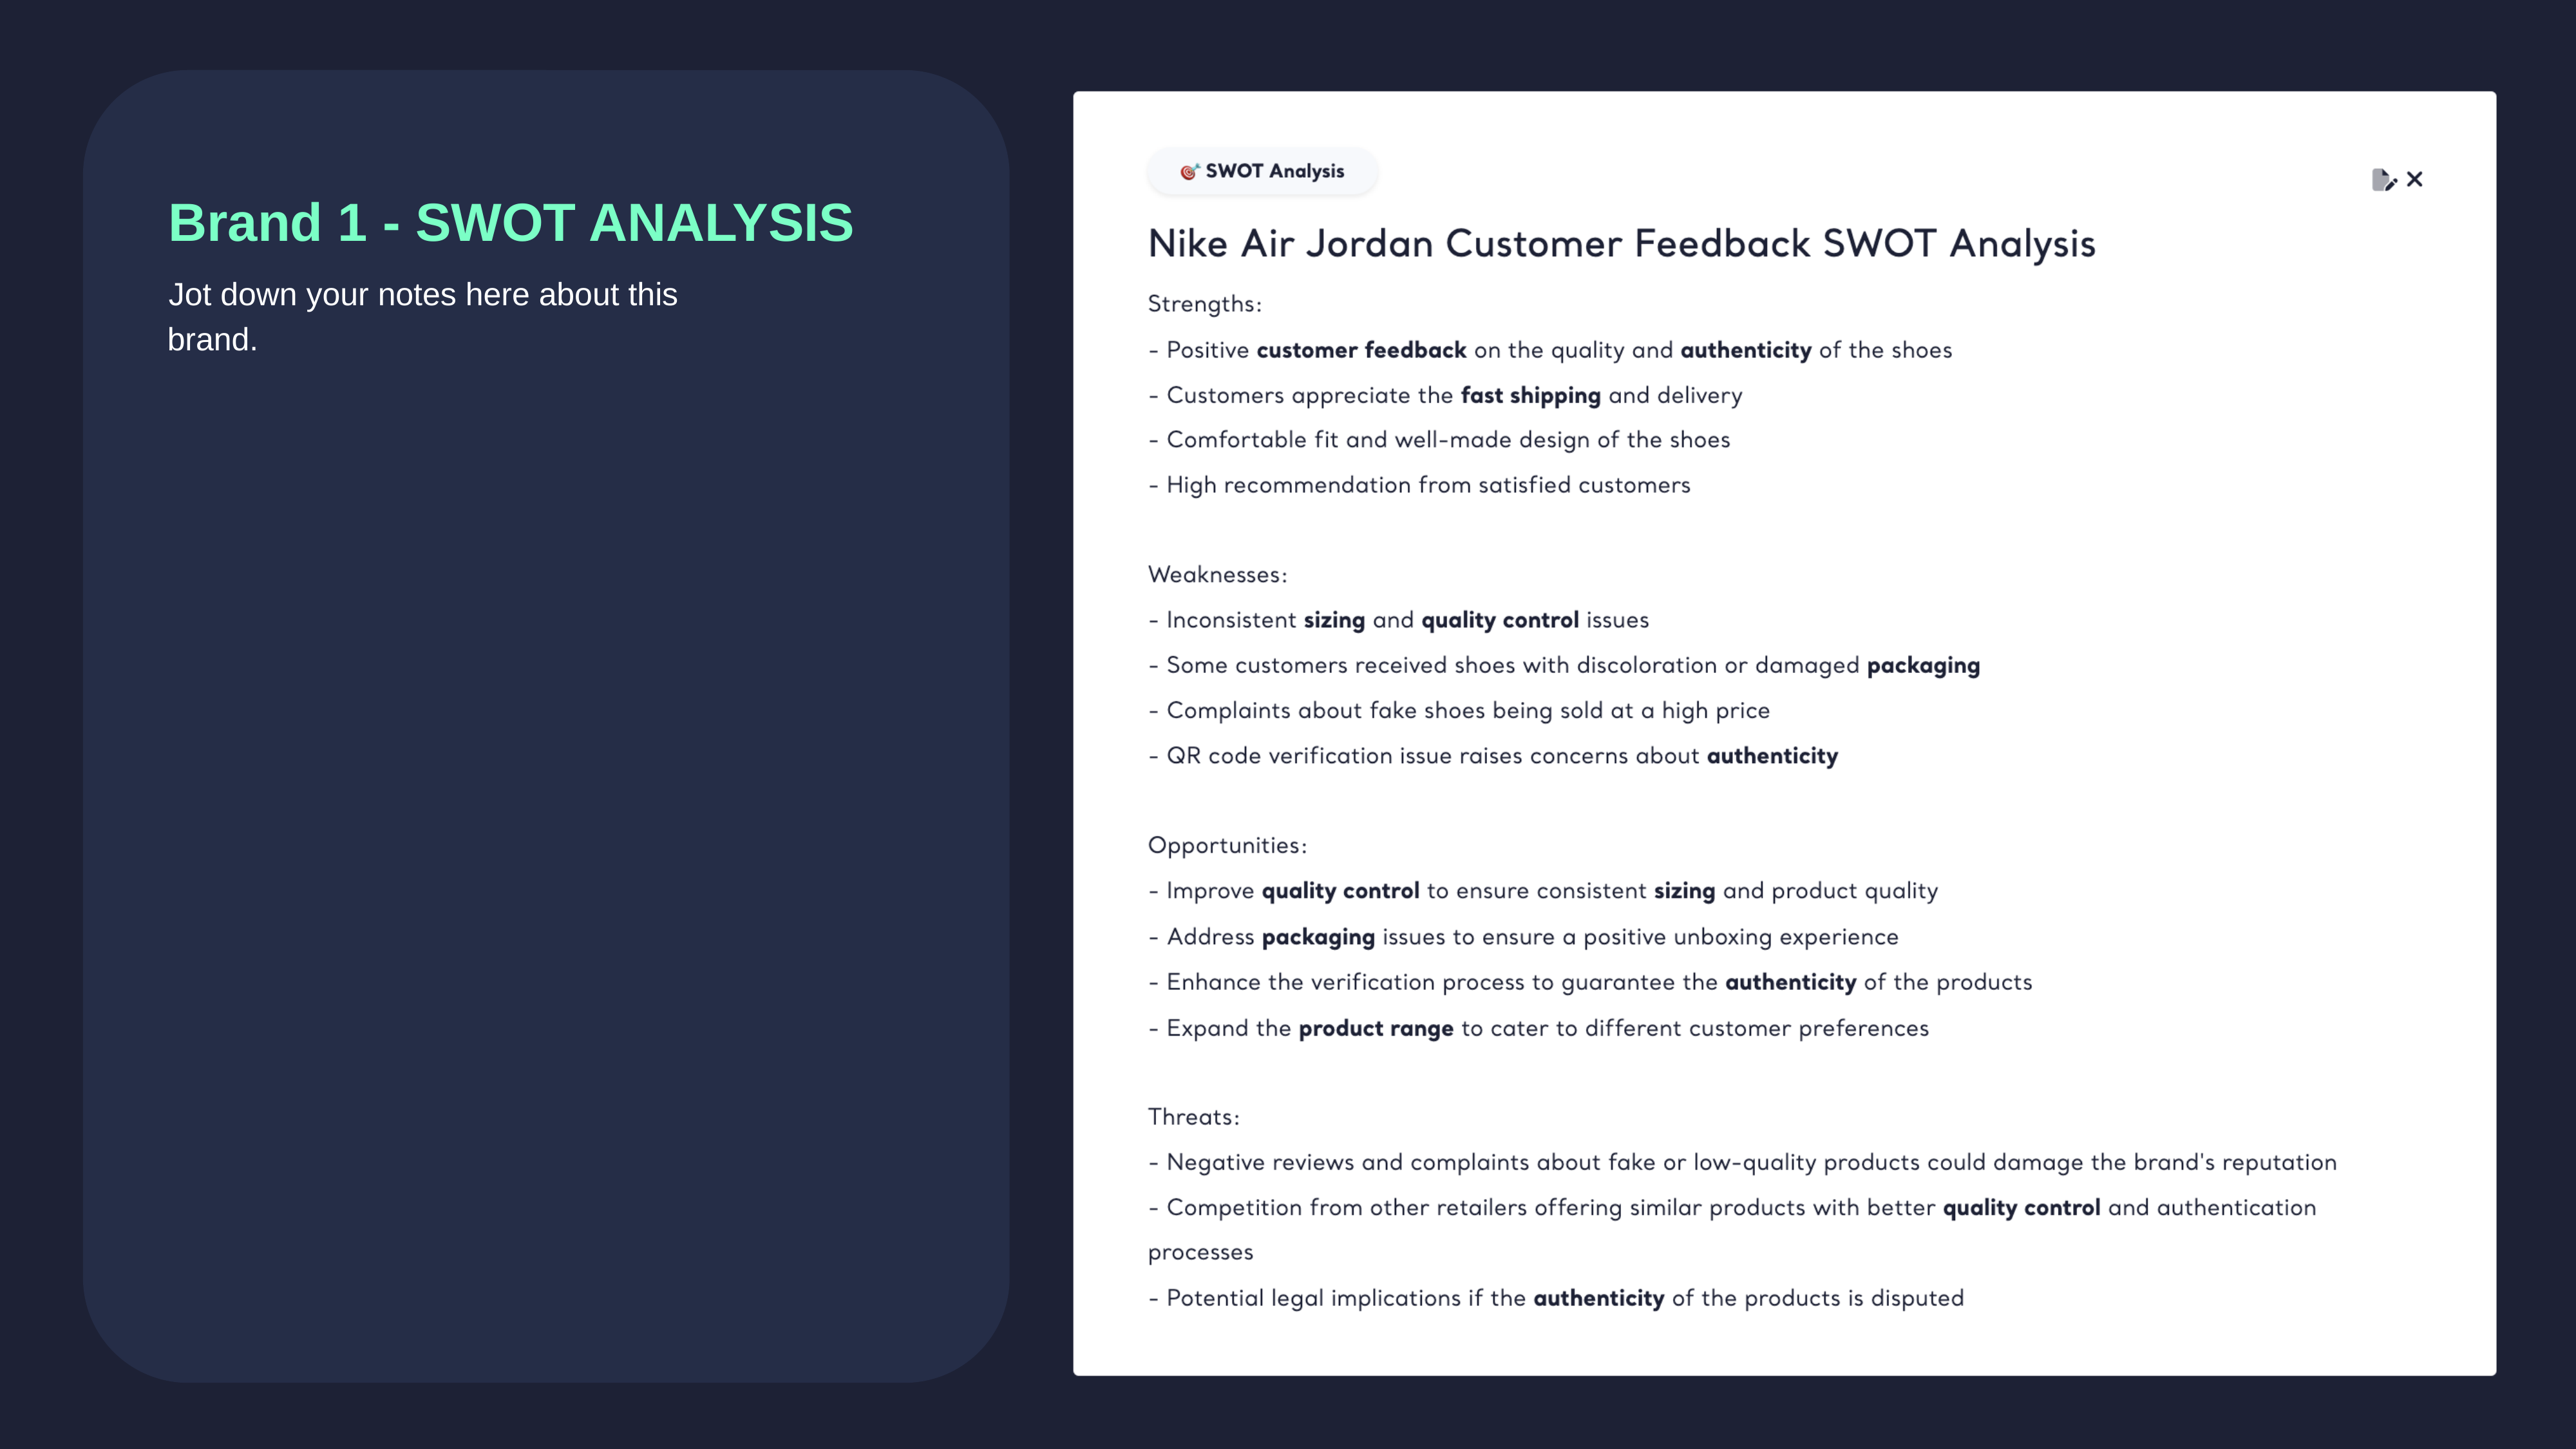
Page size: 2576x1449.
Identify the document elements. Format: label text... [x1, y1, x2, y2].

picture [1055, 77, 2521, 1391]
text_box [82, 70, 1010, 1383]
text_box Jot down your notes here about this brand. [162, 284, 784, 341]
text_box Brand 1 - SWOT ANALYSIS [164, 182, 929, 257]
